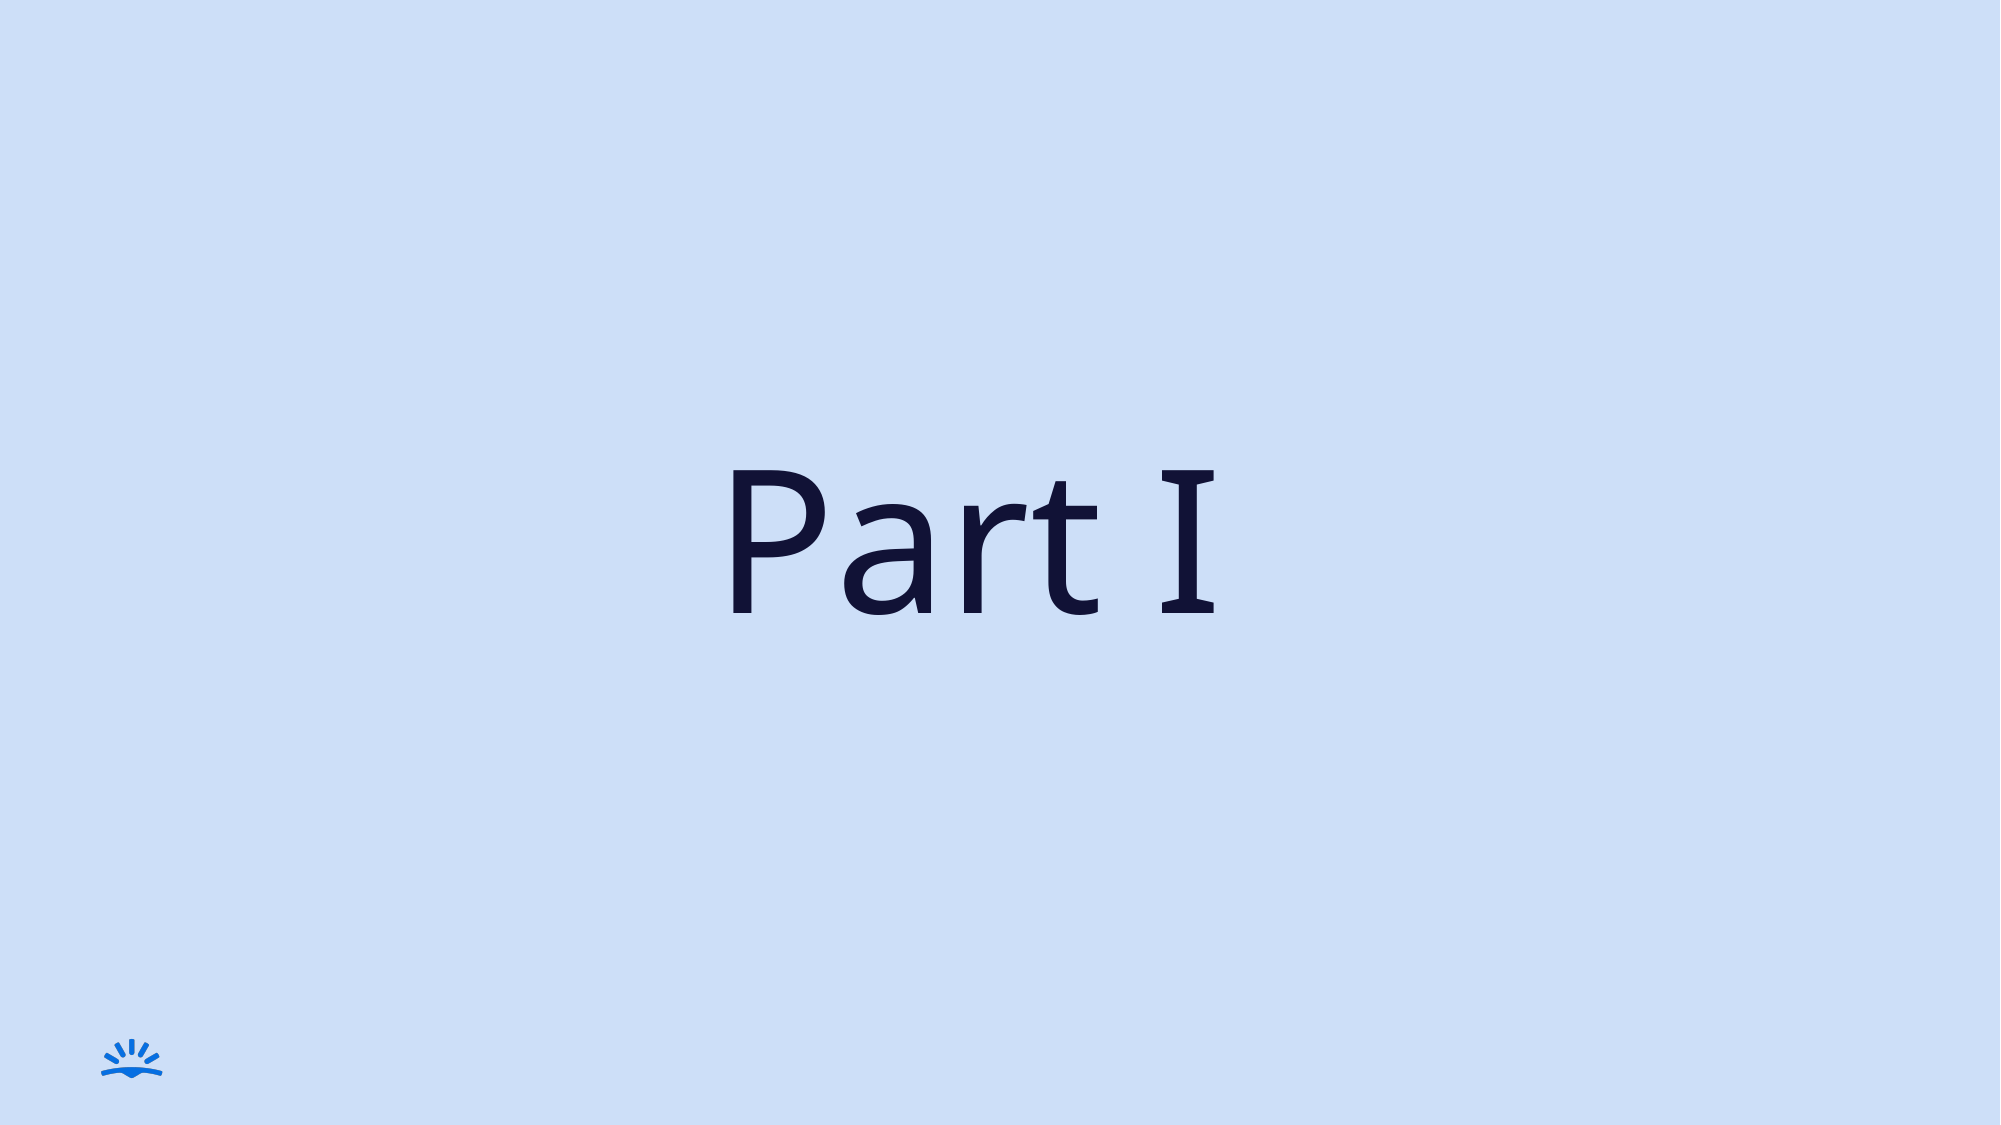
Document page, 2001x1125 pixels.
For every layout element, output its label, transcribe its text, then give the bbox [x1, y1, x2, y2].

picture [97, 1035, 166, 1082]
list Part I [93, 353, 1844, 621]
